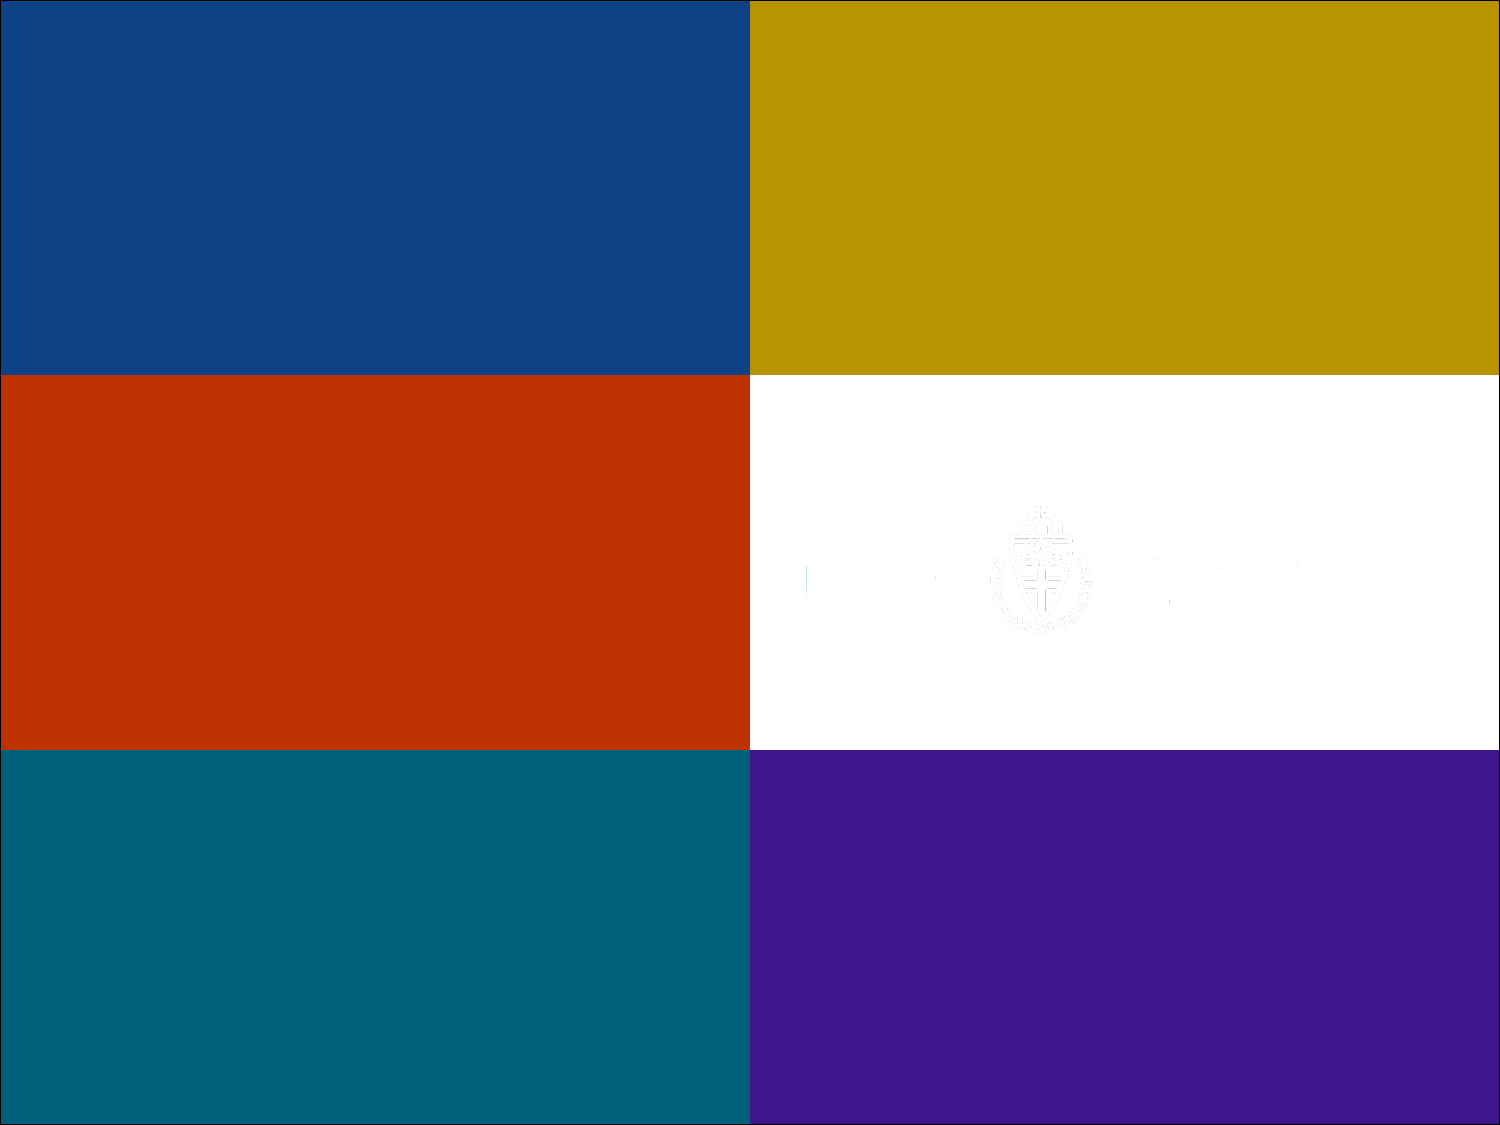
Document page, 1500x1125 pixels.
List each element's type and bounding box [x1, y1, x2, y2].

text_box [0, 0, 1500, 1125]
title [62, 193, 1451, 382]
